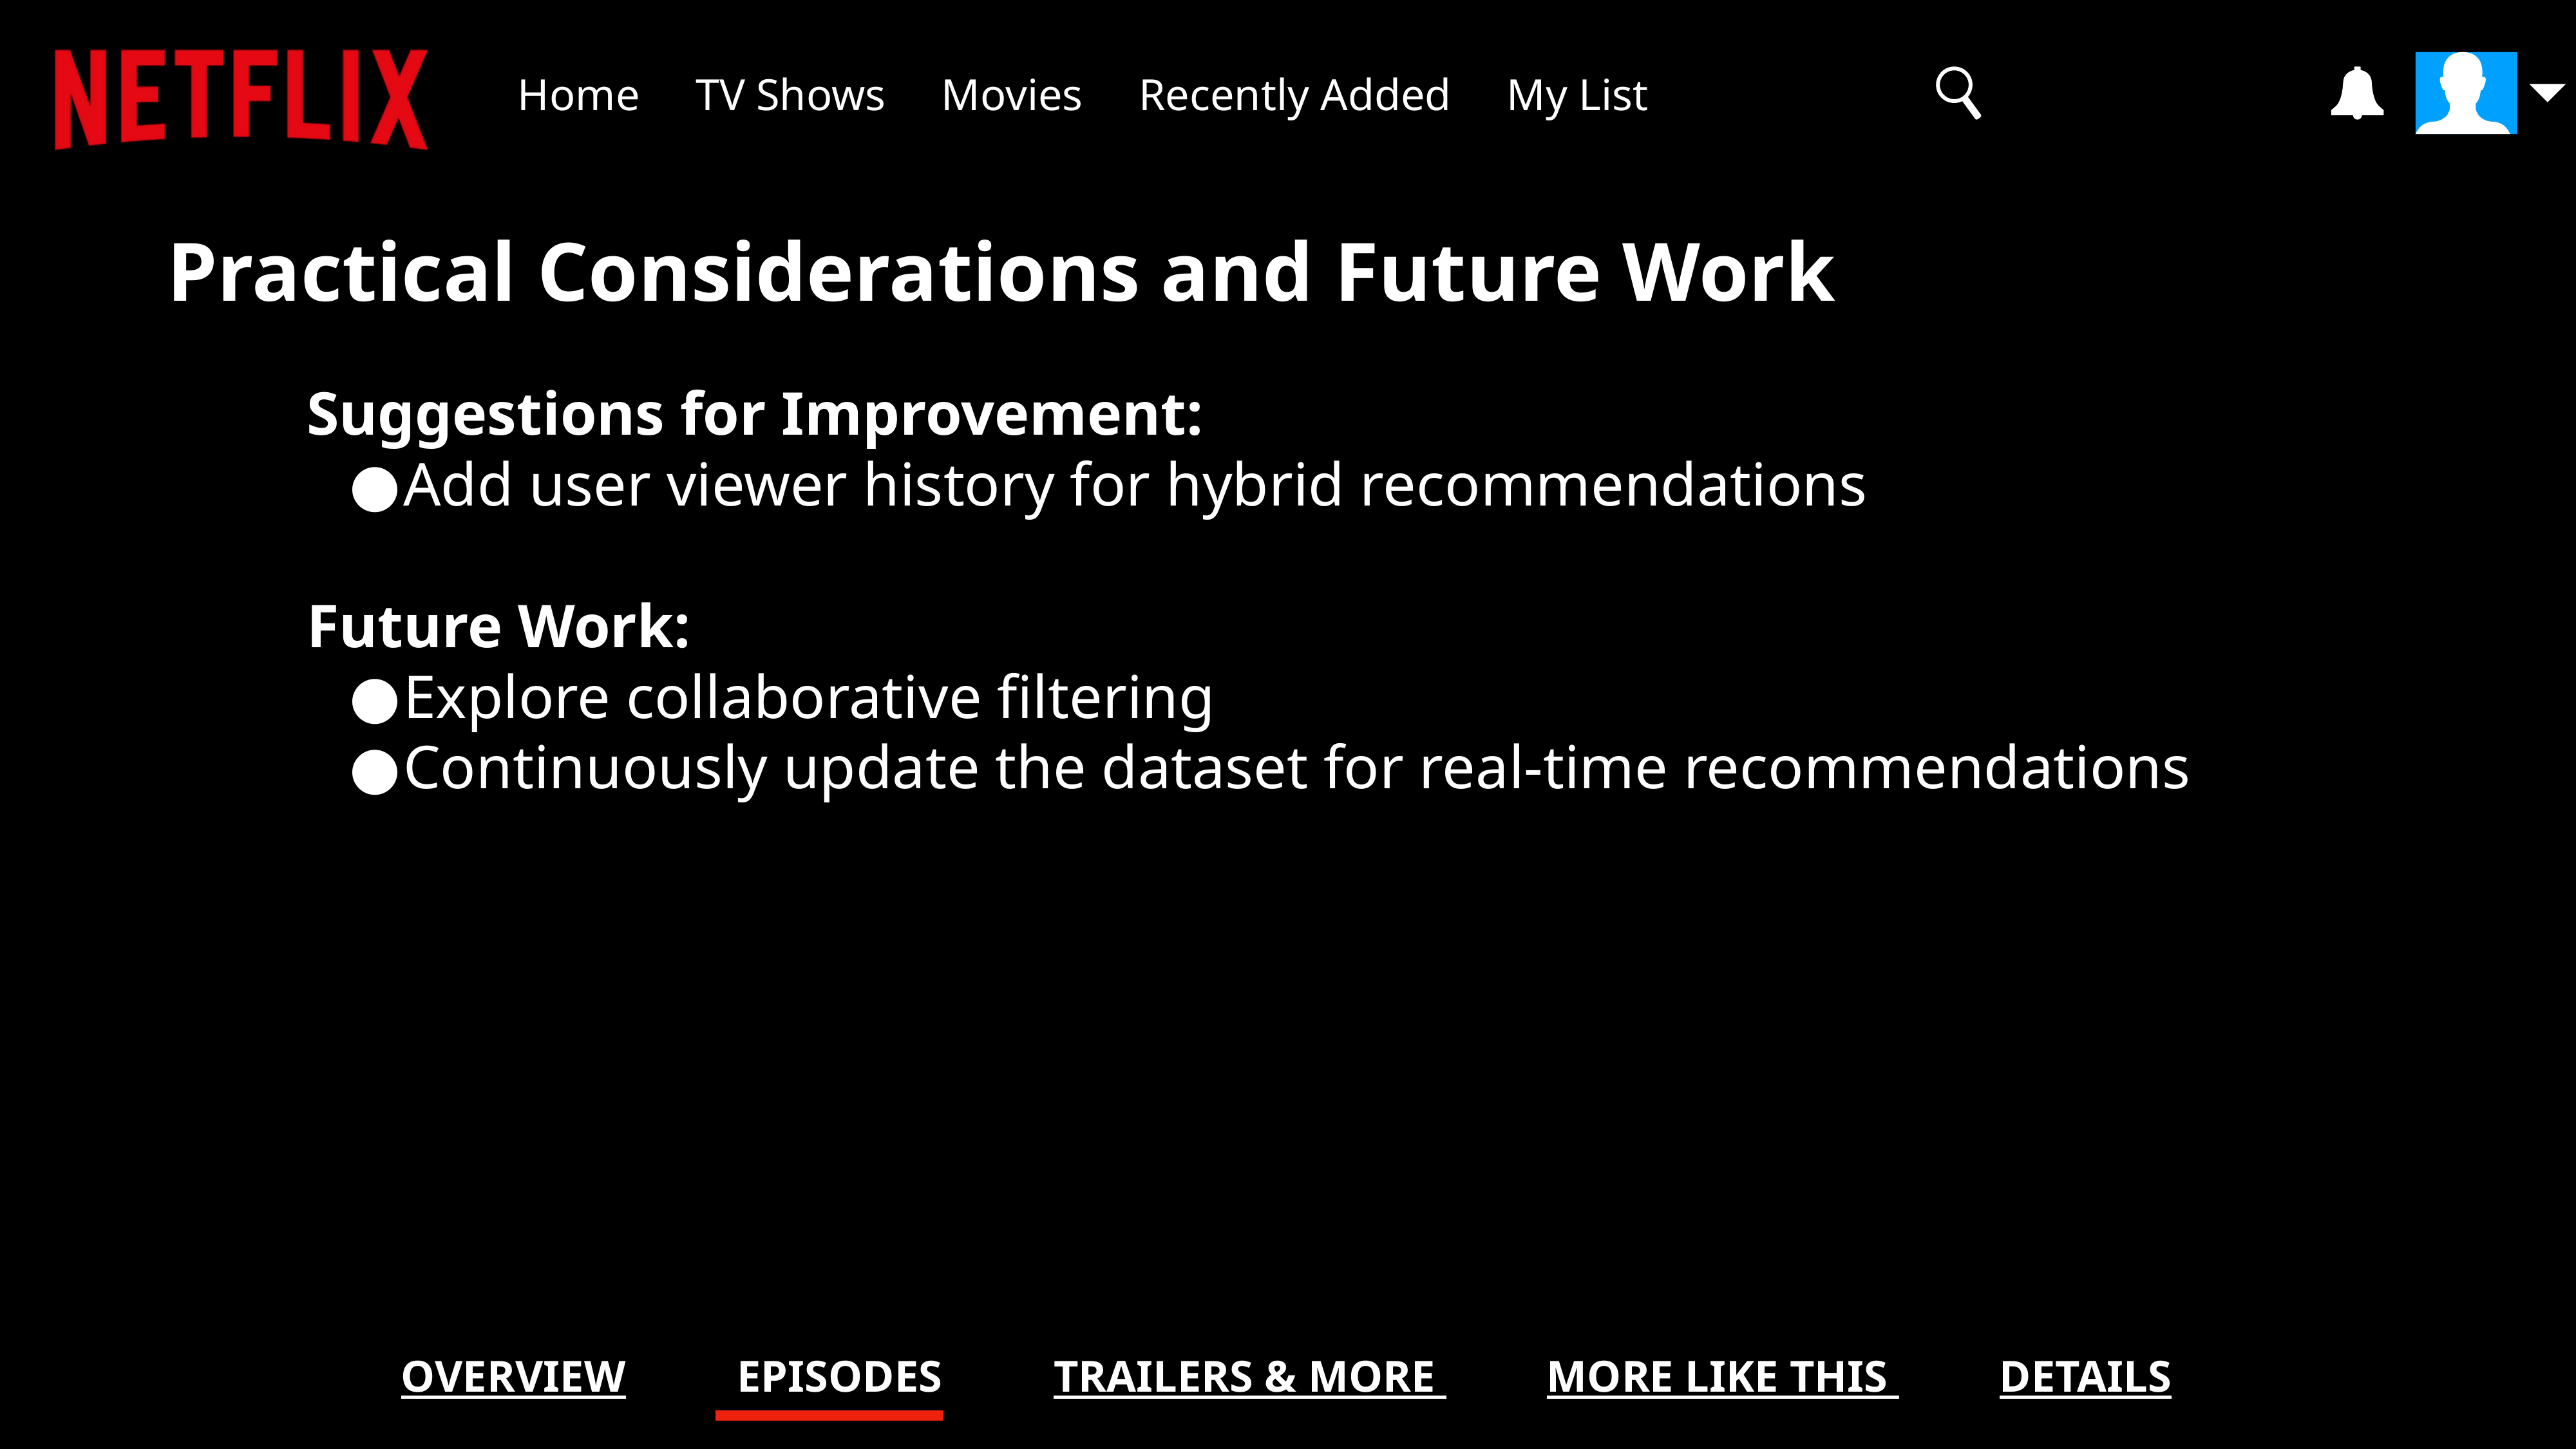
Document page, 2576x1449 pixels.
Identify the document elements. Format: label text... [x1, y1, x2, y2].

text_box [2415, 52, 2517, 135]
text_box Home TV Shows Movies Recently Added My List [510, 61, 1682, 126]
text_box Suggestions for Improvement: Add user viewer history for hybrid recommendations Future Work: Explore collaborative filtering Continuously update the dataset for real-time recommendations [297, 366, 2352, 1244]
text_box OVERVIEW EPISODES TRAILERS & MORE MORE LIKE THIS DETAILS [217, 1345, 2389, 1412]
text_box [1936, 66, 1982, 120]
text_box [10, 0, 2576, 164]
text_box [2529, 84, 2566, 102]
picture [13, 18, 471, 168]
text_box [2331, 66, 2384, 120]
text_box Practical Considerations and Future Work [157, 211, 2052, 409]
